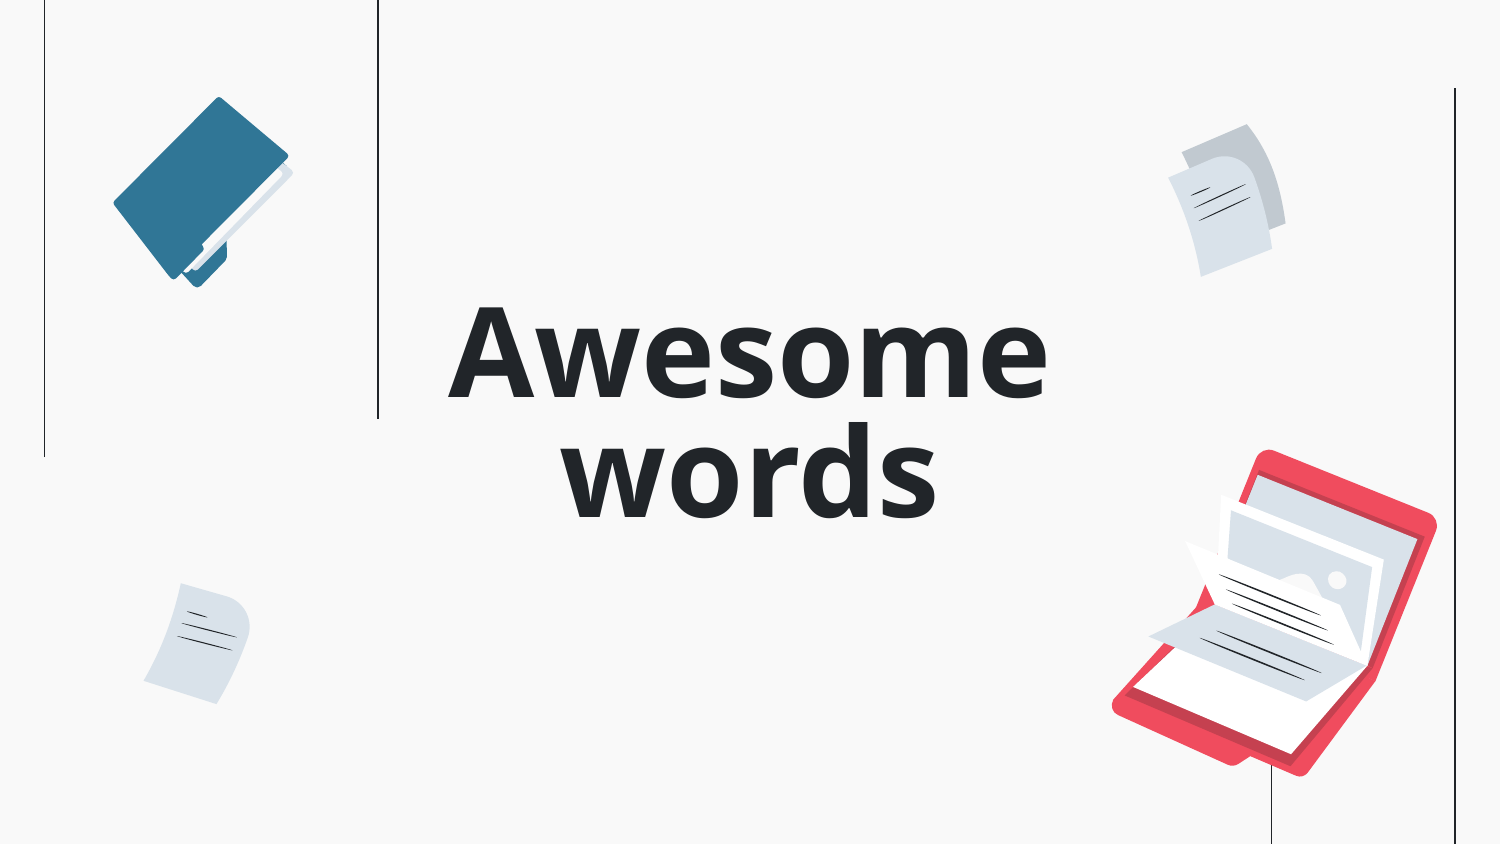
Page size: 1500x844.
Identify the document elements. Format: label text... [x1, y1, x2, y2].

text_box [1167, 123, 1286, 278]
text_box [1106, 429, 1442, 805]
title Awesome words [413, 304, 1087, 539]
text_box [84, 76, 309, 302]
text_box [117, 566, 276, 727]
